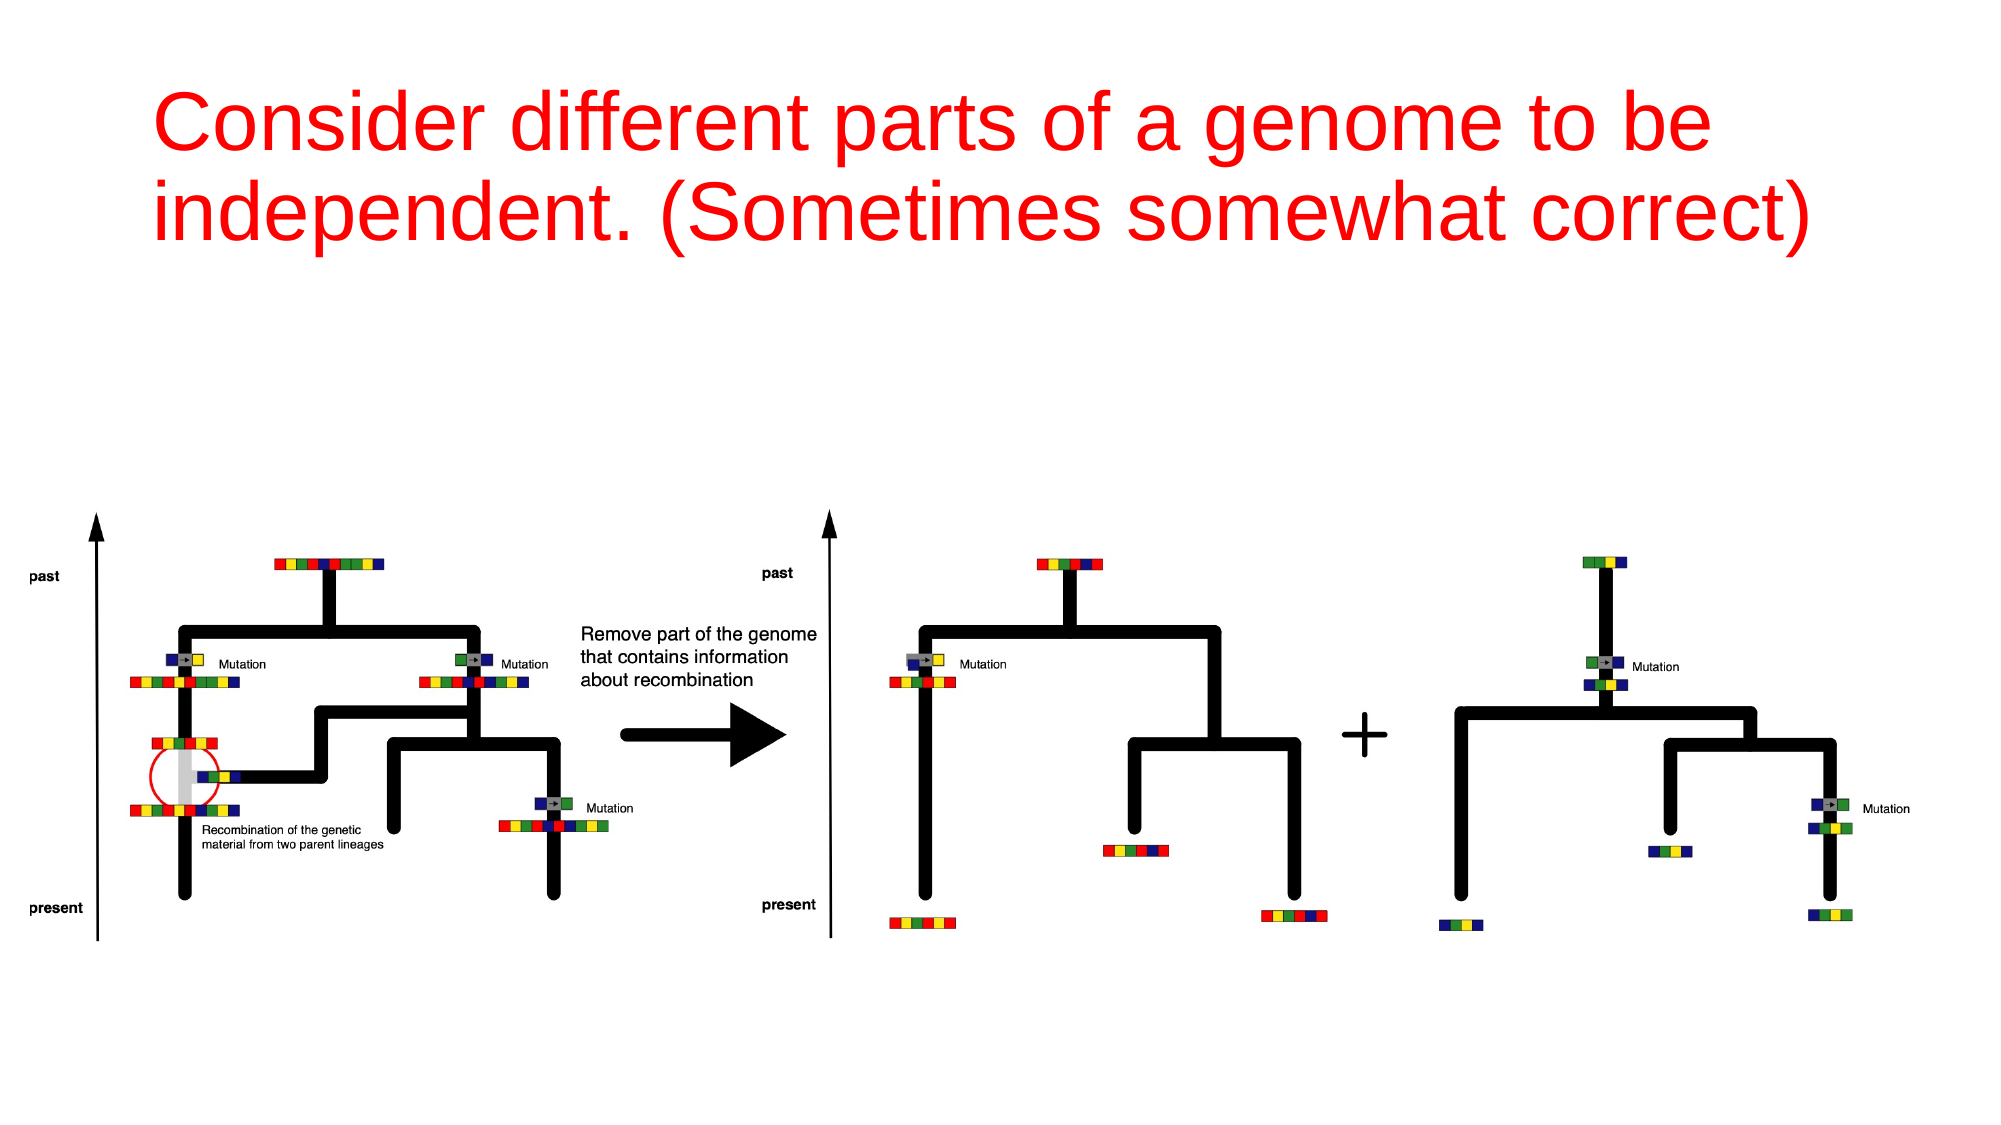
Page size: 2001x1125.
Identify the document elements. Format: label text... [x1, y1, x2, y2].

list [30, 508, 1930, 950]
title Consider different parts of a genome to be independent. (Sometimes somewhat correct) [137, 59, 1863, 278]
